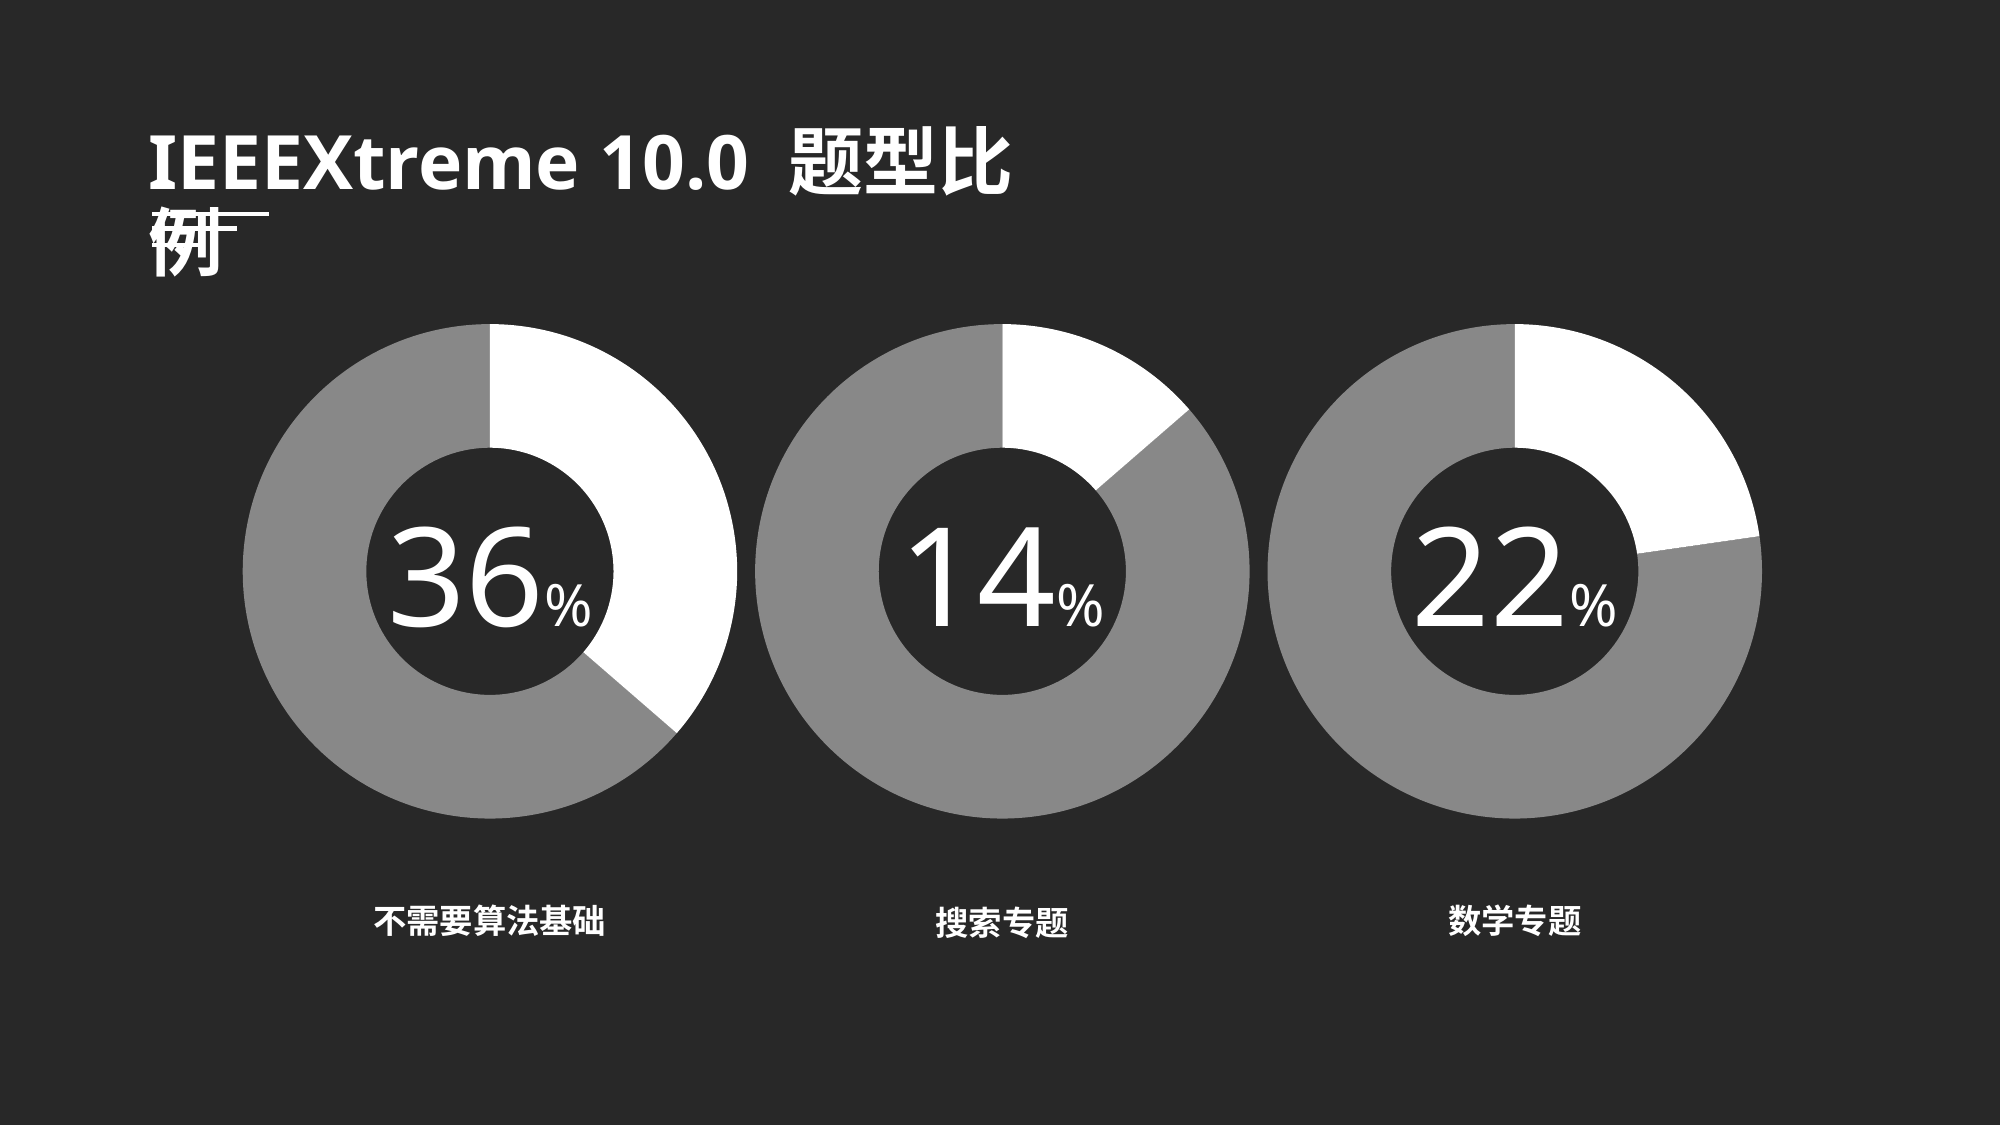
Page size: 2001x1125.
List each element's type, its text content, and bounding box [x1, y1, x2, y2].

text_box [744, 311, 1260, 1005]
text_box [232, 311, 744, 1003]
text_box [1257, 311, 1773, 1003]
list IEEEXtreme 10.0 题型比例 [133, 116, 1082, 214]
